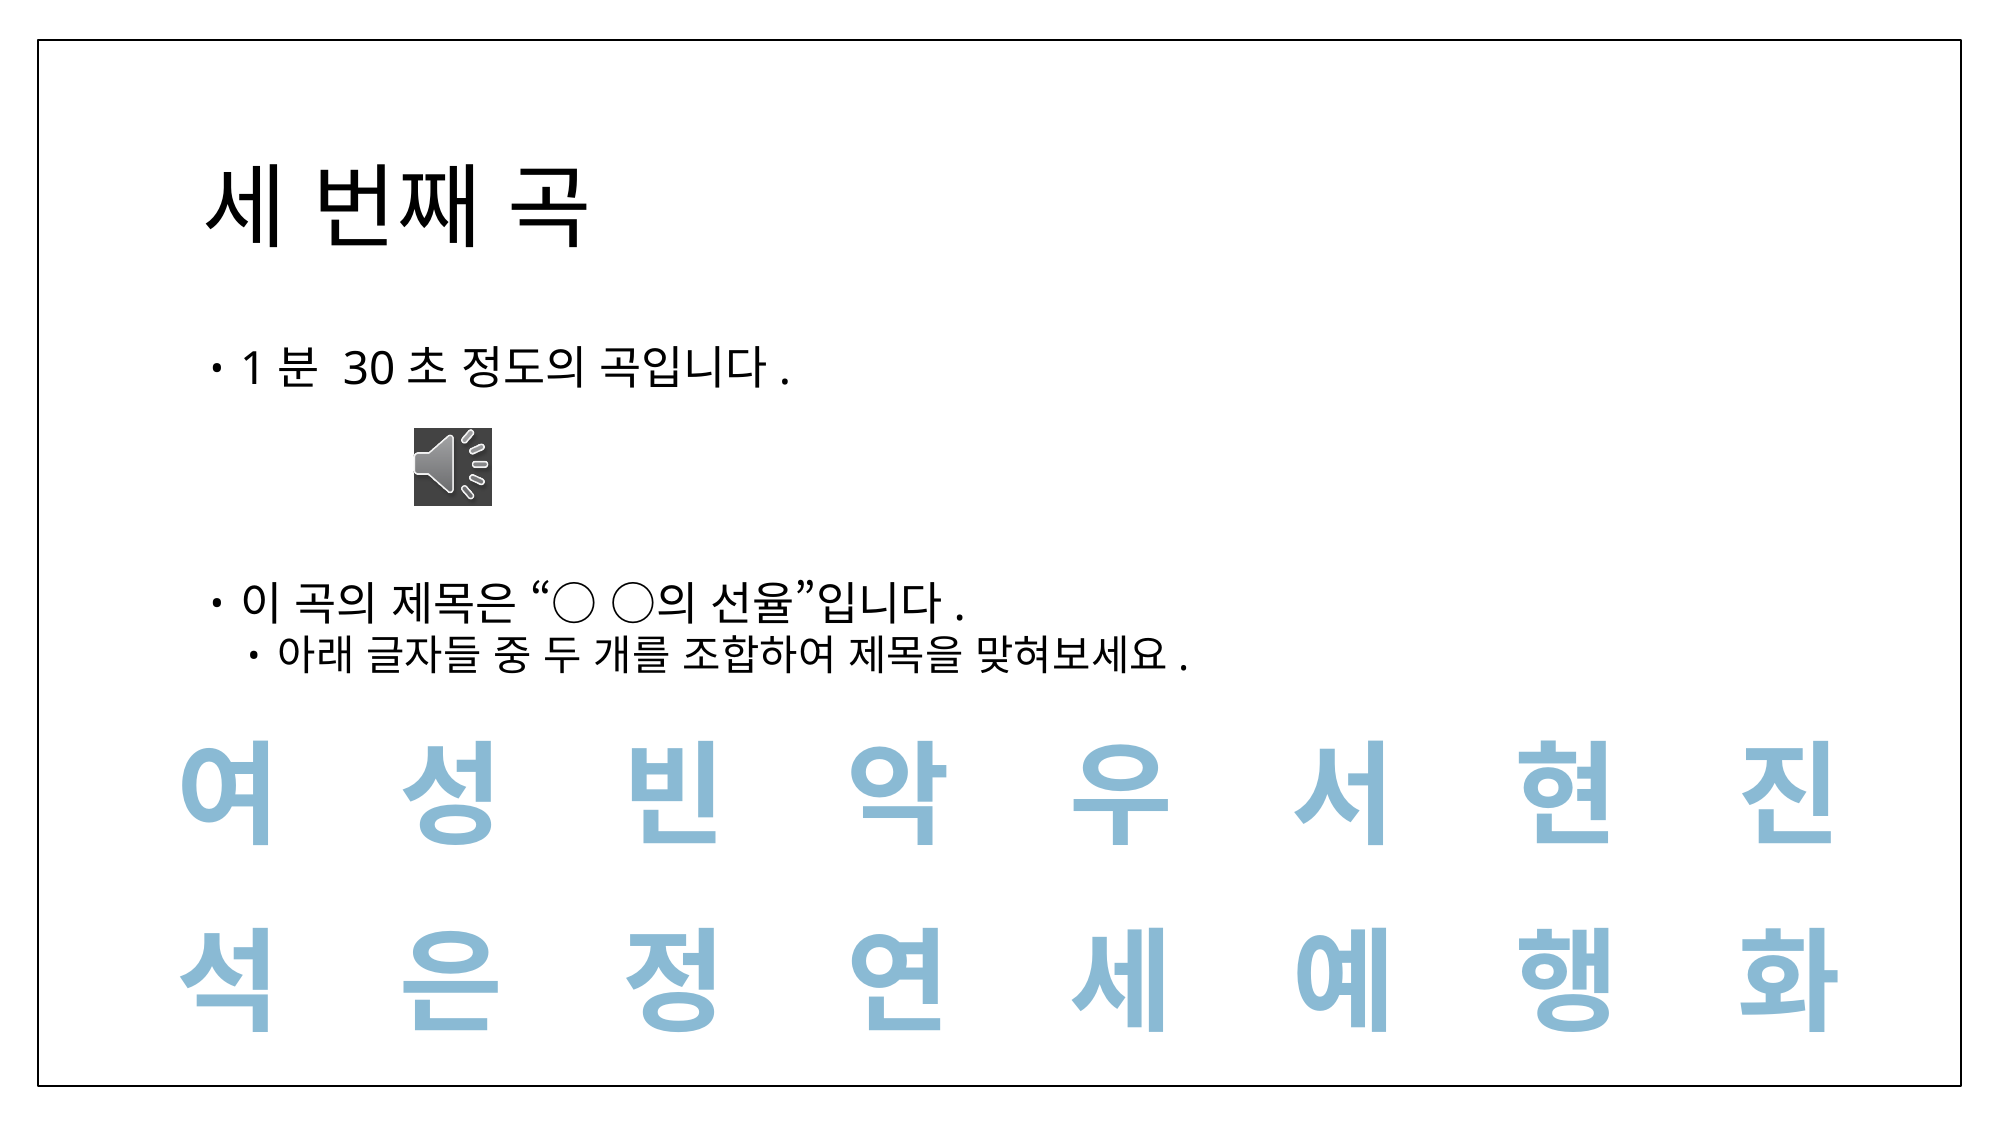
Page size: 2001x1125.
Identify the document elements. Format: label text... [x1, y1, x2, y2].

text_box 예 [1276, 902, 1411, 1053]
text_box 악 [830, 715, 965, 866]
text_box 현 [1499, 715, 1634, 866]
text_box 우 [1054, 715, 1188, 866]
text_box 서 [1276, 715, 1411, 866]
title 세 번째 곡 [187, 99, 1808, 323]
text_box 세 [1054, 902, 1188, 1053]
picture [412, 426, 494, 508]
text_box 성 [384, 715, 519, 866]
text_box 연 [831, 902, 965, 1053]
text_box 석 [161, 902, 296, 1052]
text_box 여 [161, 715, 296, 866]
text_box 빈 [607, 715, 742, 866]
text_box 은 [384, 902, 519, 1052]
text_box 진 [1722, 715, 1856, 866]
text_box 화 [1722, 902, 1857, 1052]
text_box 정 [607, 902, 742, 1052]
text_box 행 [1499, 902, 1634, 1053]
list 1분 30초 정도의 곡입니다. 이 곡의 제목은 “○ ○의 선율”입니다. 아래 글자들 중 두 개를 조합하여 제목을 맞혀보세요. [187, 337, 1808, 1000]
